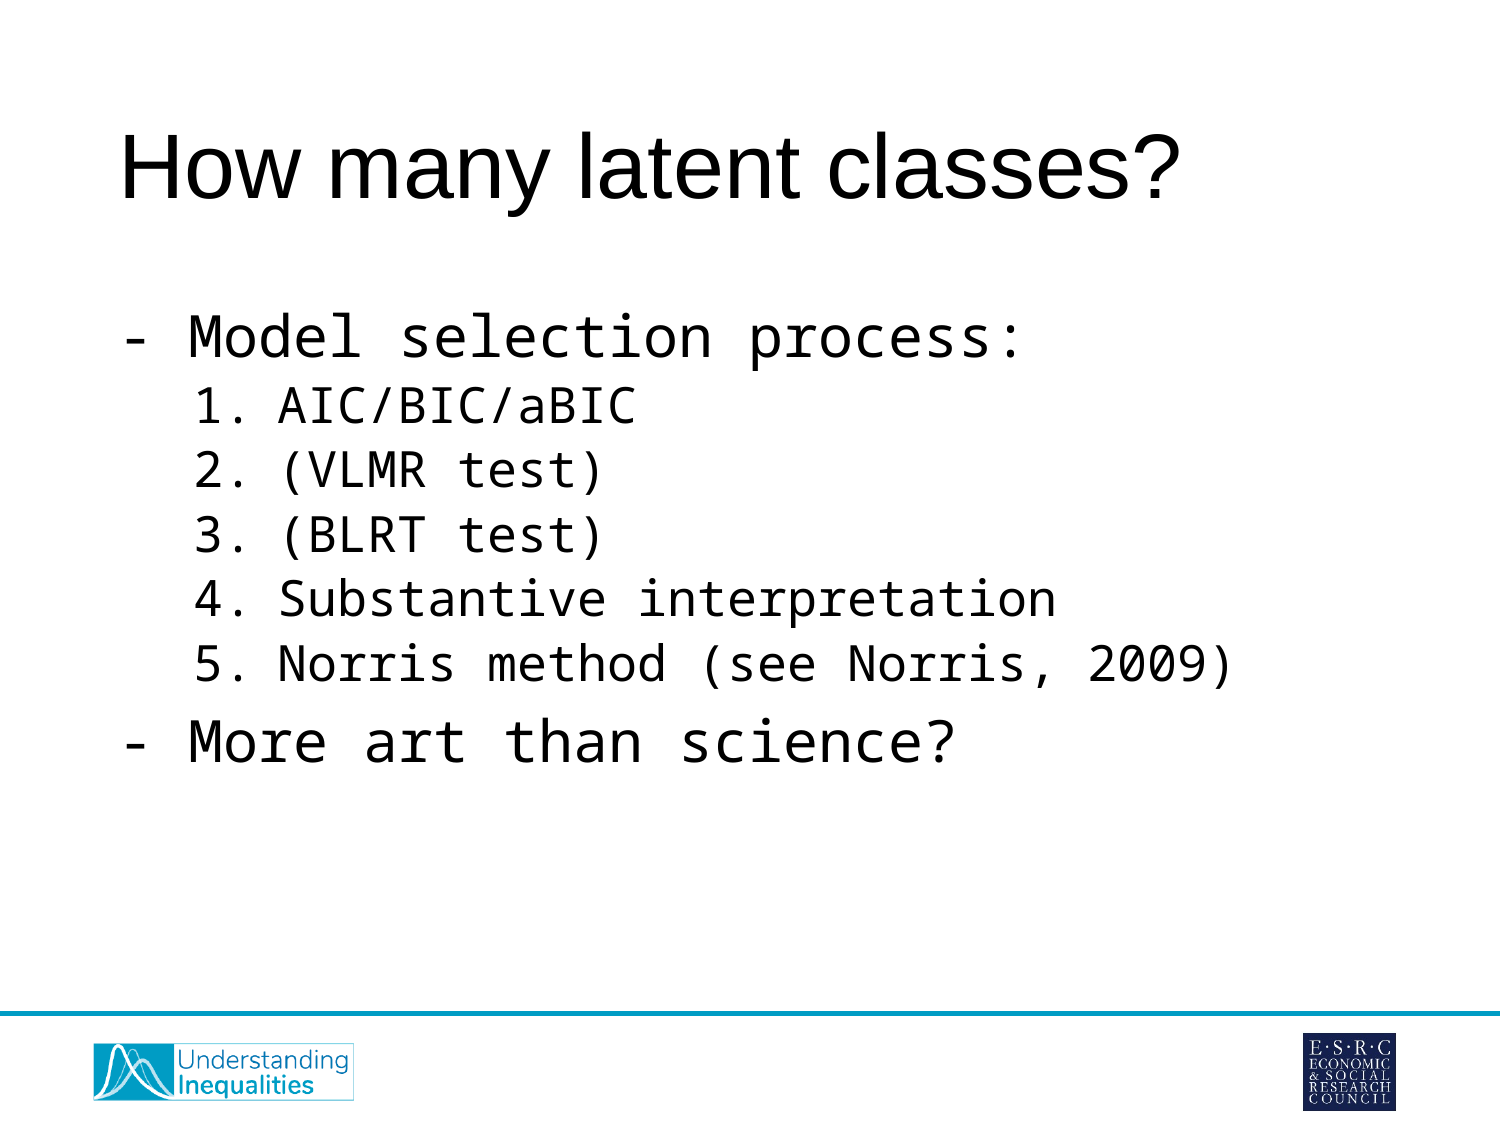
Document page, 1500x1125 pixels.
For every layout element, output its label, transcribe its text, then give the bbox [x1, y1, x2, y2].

list - Model selection process: AIC/BIC/aBIC (VLMR test) (BLRT test) Substantive interpretation Norris method (see Norris, 2009) - More art than science? [103, 299, 1397, 1014]
picture [93, 1043, 354, 1110]
title How many latent classes? [103, 59, 1397, 278]
picture [1301, 1031, 1397, 1112]
